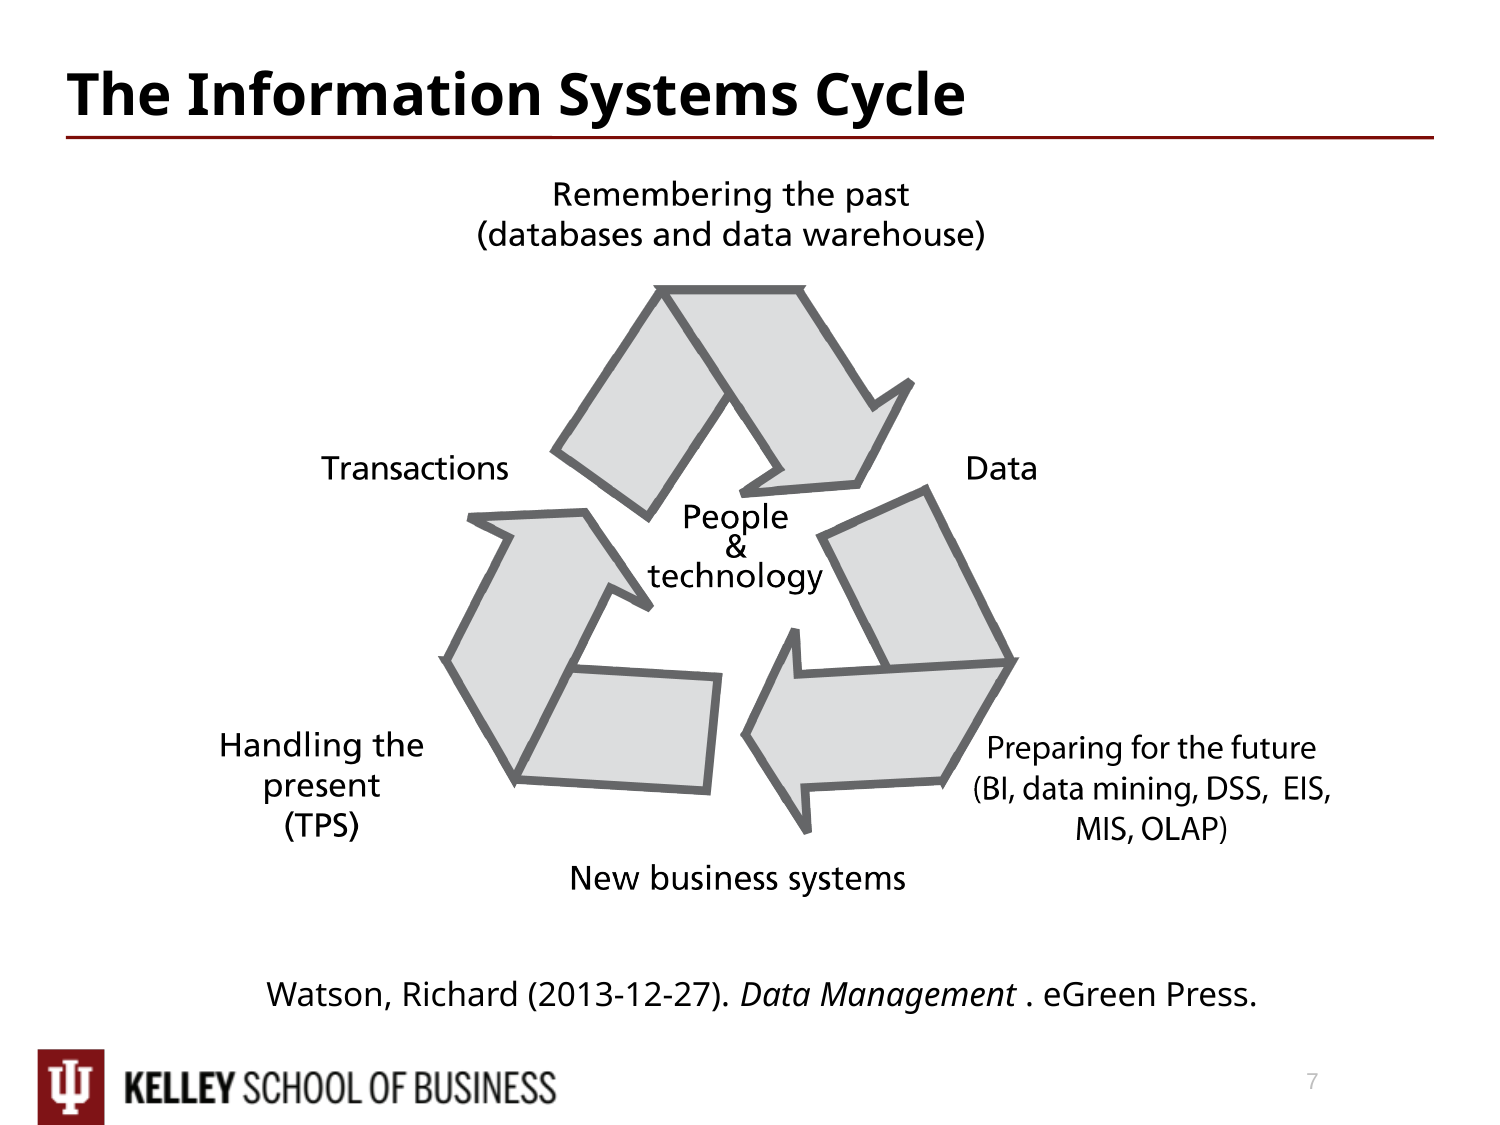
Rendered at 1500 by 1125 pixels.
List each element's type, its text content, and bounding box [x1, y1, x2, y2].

slide_number 7 [1137, 1050, 1488, 1110]
title The Information Systems Cycle [66, 83, 1434, 135]
text_box Watson, Richard (2013-12-27). Data Management . eGreen Press. [82, 965, 1443, 1021]
picture [187, 174, 1338, 954]
